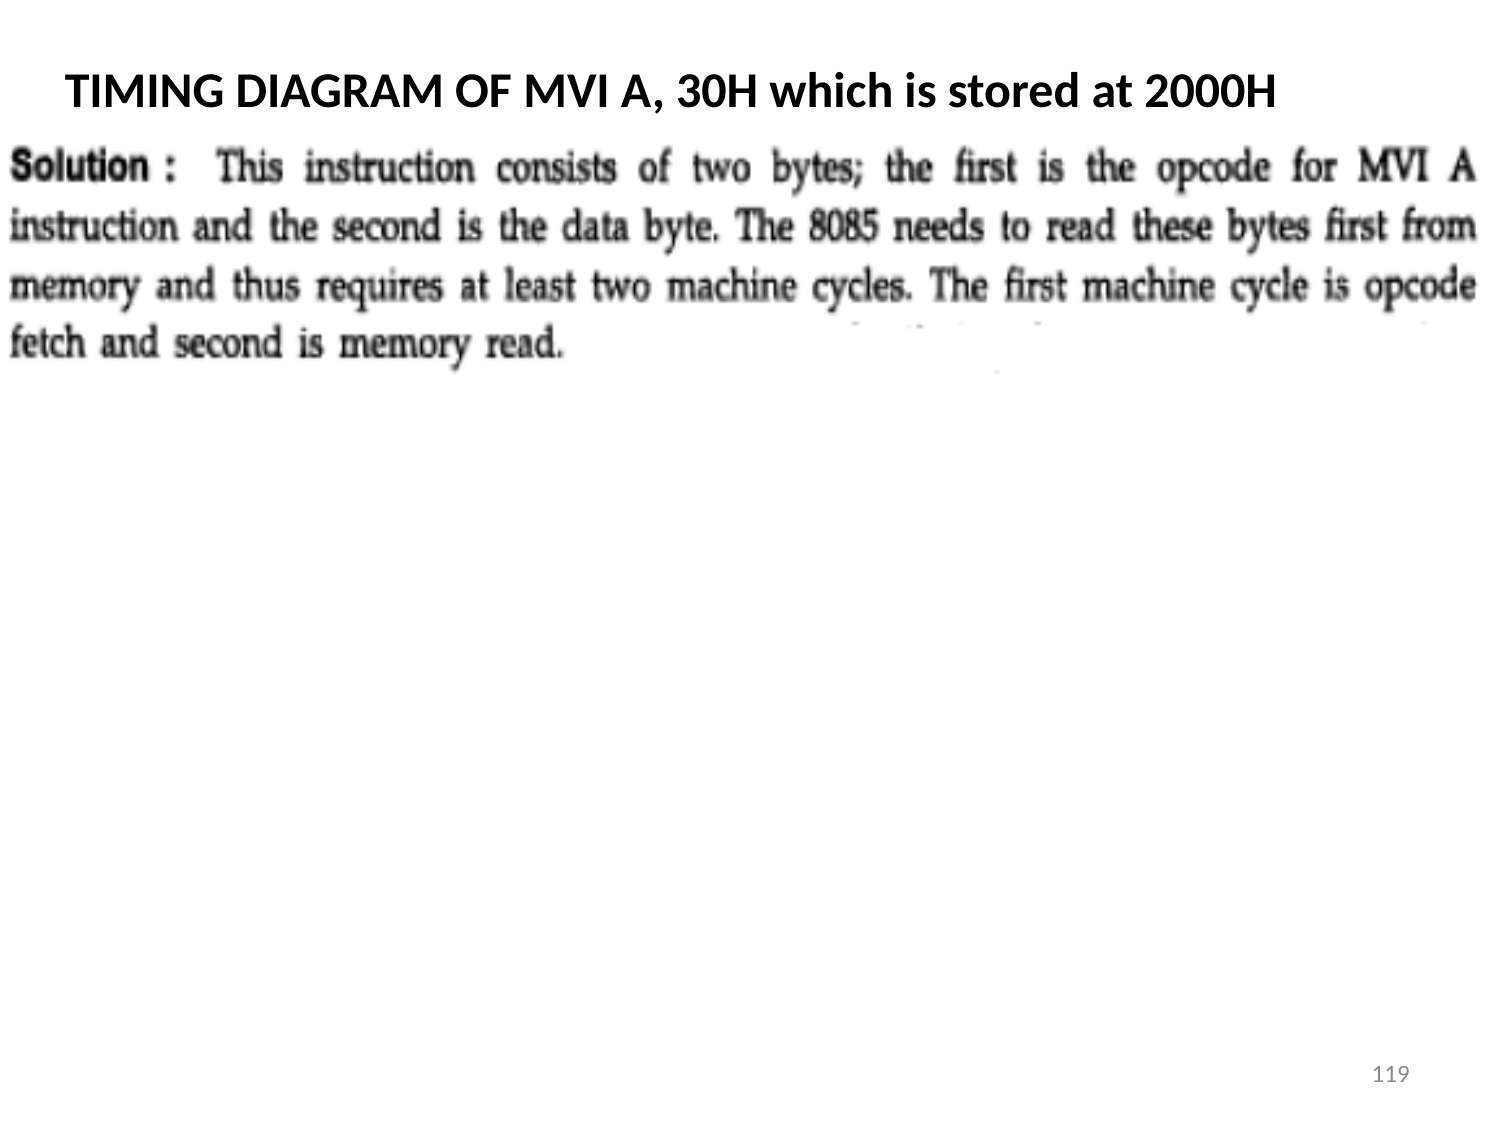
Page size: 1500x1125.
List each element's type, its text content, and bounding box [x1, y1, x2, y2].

picture [0, 137, 1500, 388]
text_box TIMING DIAGRAM OF MVI A, 30H which is stored at 2000H [50, 49, 1425, 125]
slide_number 119 [1074, 1042, 1425, 1103]
